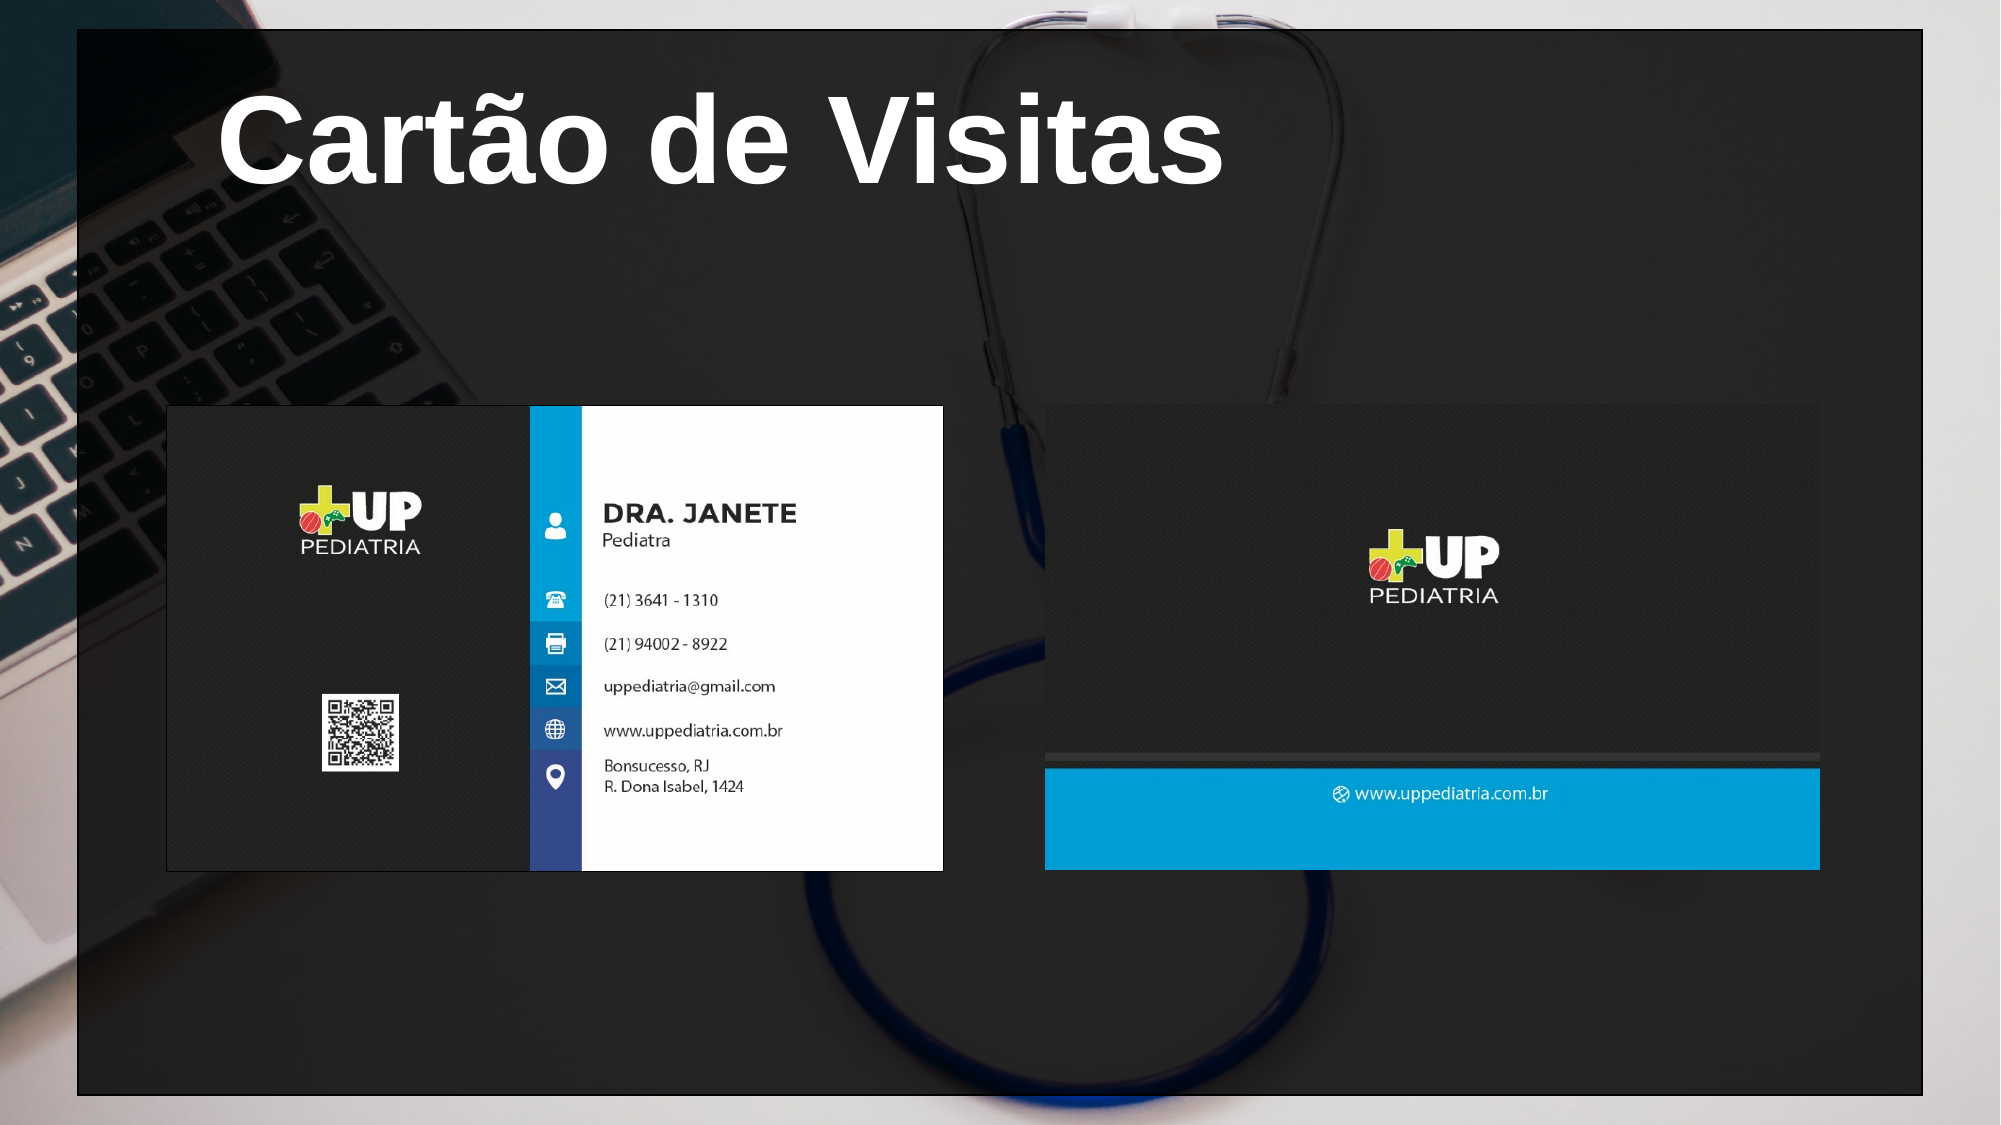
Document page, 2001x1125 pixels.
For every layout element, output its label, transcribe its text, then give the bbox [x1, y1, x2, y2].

text_box [77, 29, 1923, 1096]
picture [0, 0, 2001, 1125]
text_box Cartão de Visitas [166, 51, 1362, 216]
